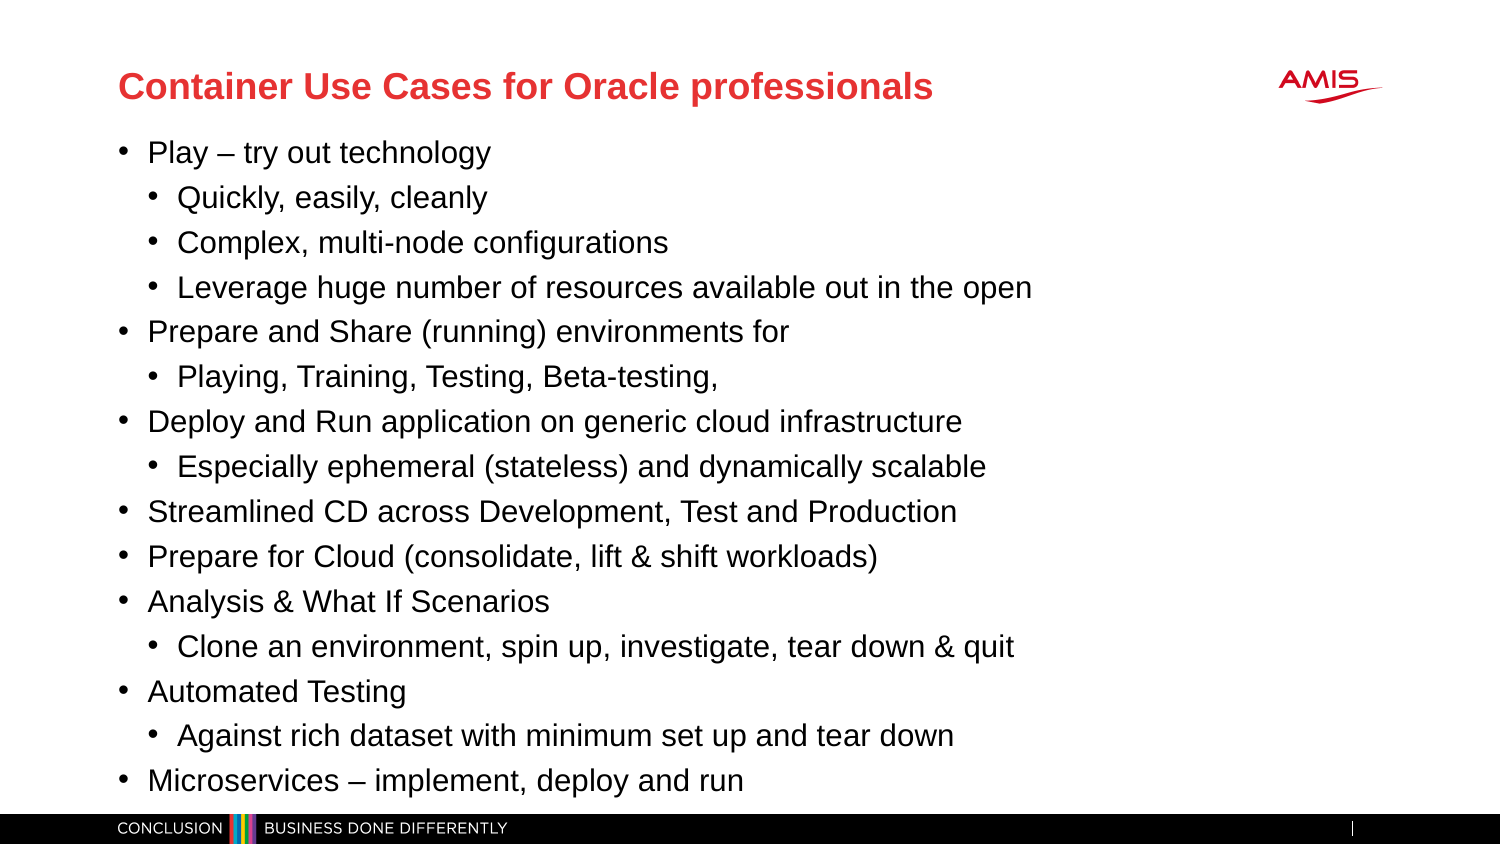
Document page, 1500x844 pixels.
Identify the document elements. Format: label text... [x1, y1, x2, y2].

picture [239, 814, 1500, 844]
title Container Use Cases for Oracle professionals [118, 47, 1205, 124]
list Play – try out technology Quickly, easily, cleanly Complex, multi-node configurations Leverage huge number of resources available out in the open Prepare and Share (running) environments for Playing, Training, Testing, Beta-testing, Deploy and Run application on generic cloud infrastructure Especially ephemeral (stateless) and dynamically scalable Streamlined CD across Development, Test and Production Prepare for Cloud (consolidate, lift & shift workloads) Analysis & What If Scenarios Clone an environment, spin up, investigate, tear down & quit Automated Testing Against rich dataset with minimum set up and tear down Microservices – implement, deploy and run [118, 124, 1205, 745]
picture [0, 814, 236, 844]
picture [1205, 58, 1388, 106]
